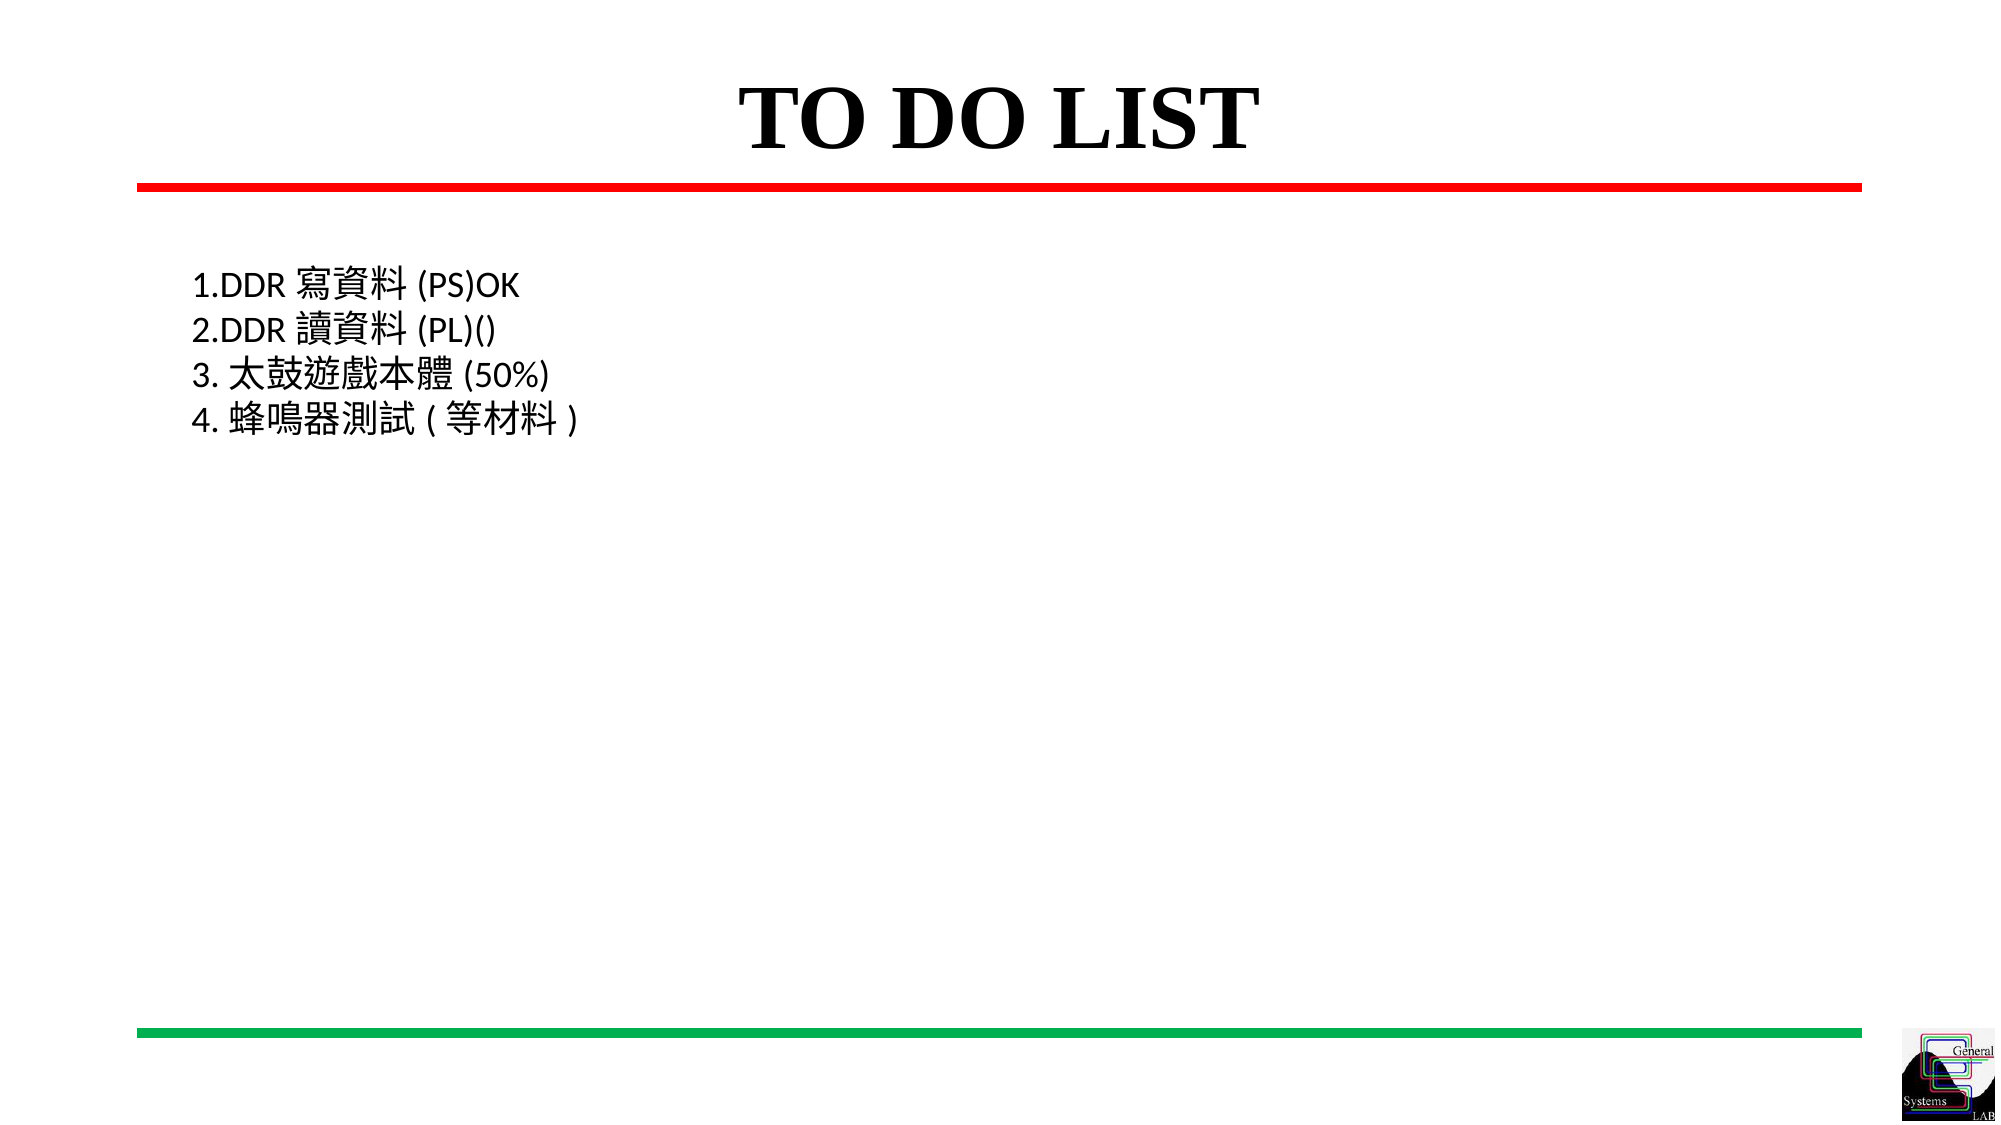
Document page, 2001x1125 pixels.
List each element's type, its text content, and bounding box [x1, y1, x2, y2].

text_box 1.DDR寫資料(PS)OK 2.DDR讀資料(PL)() 3.太鼓遊戲本體(50%) 4.蜂鳴器測試(等材料) [176, 252, 594, 448]
title TO DO LIST [137, 59, 1863, 178]
picture [1902, 1028, 1995, 1121]
